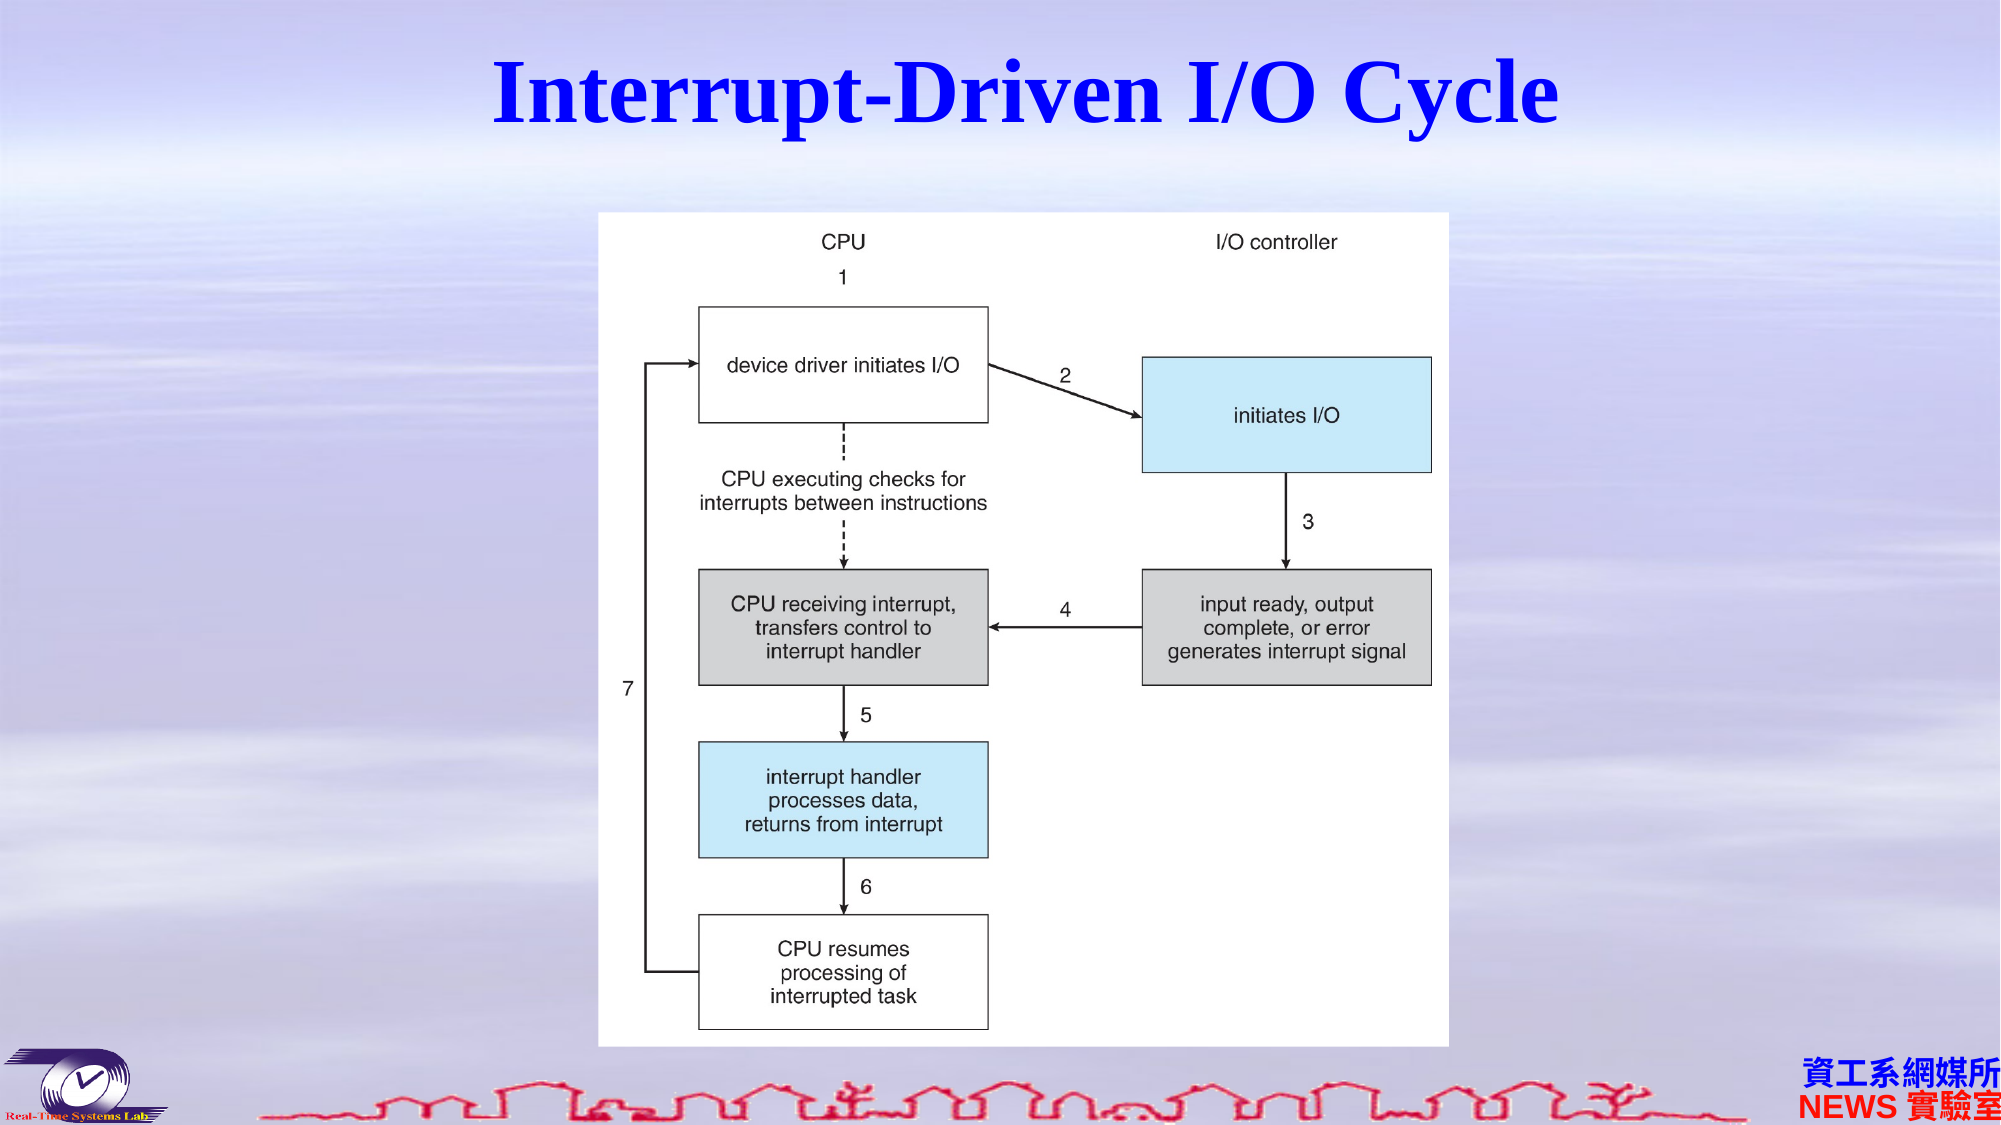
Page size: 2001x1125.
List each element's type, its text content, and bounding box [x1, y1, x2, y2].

title Interrupt-Driven I/O Cycle [379, 38, 1675, 133]
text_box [598, 212, 1450, 1047]
picture [0, 0, 2001, 1125]
